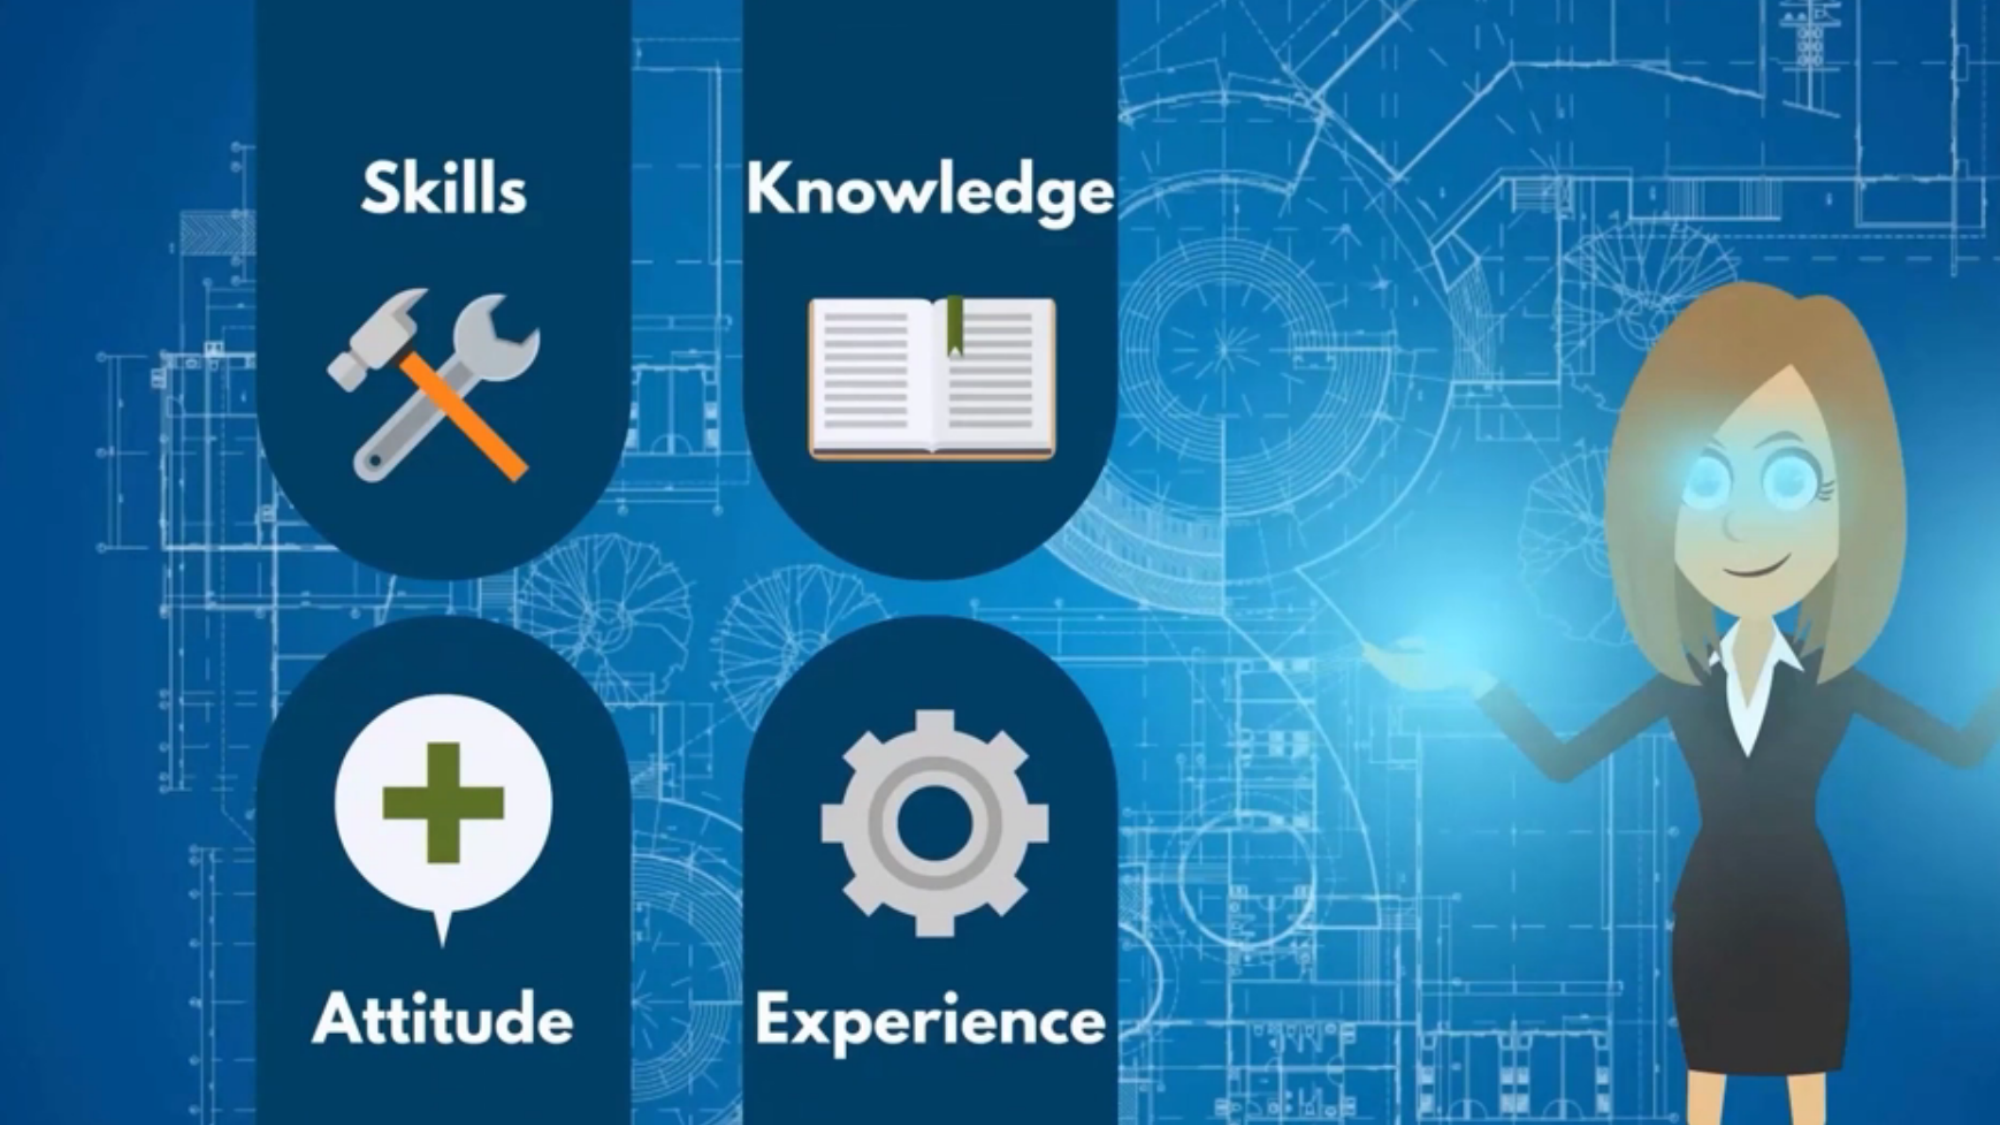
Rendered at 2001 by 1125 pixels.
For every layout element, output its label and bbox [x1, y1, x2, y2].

list [0, 0, 2000, 1125]
